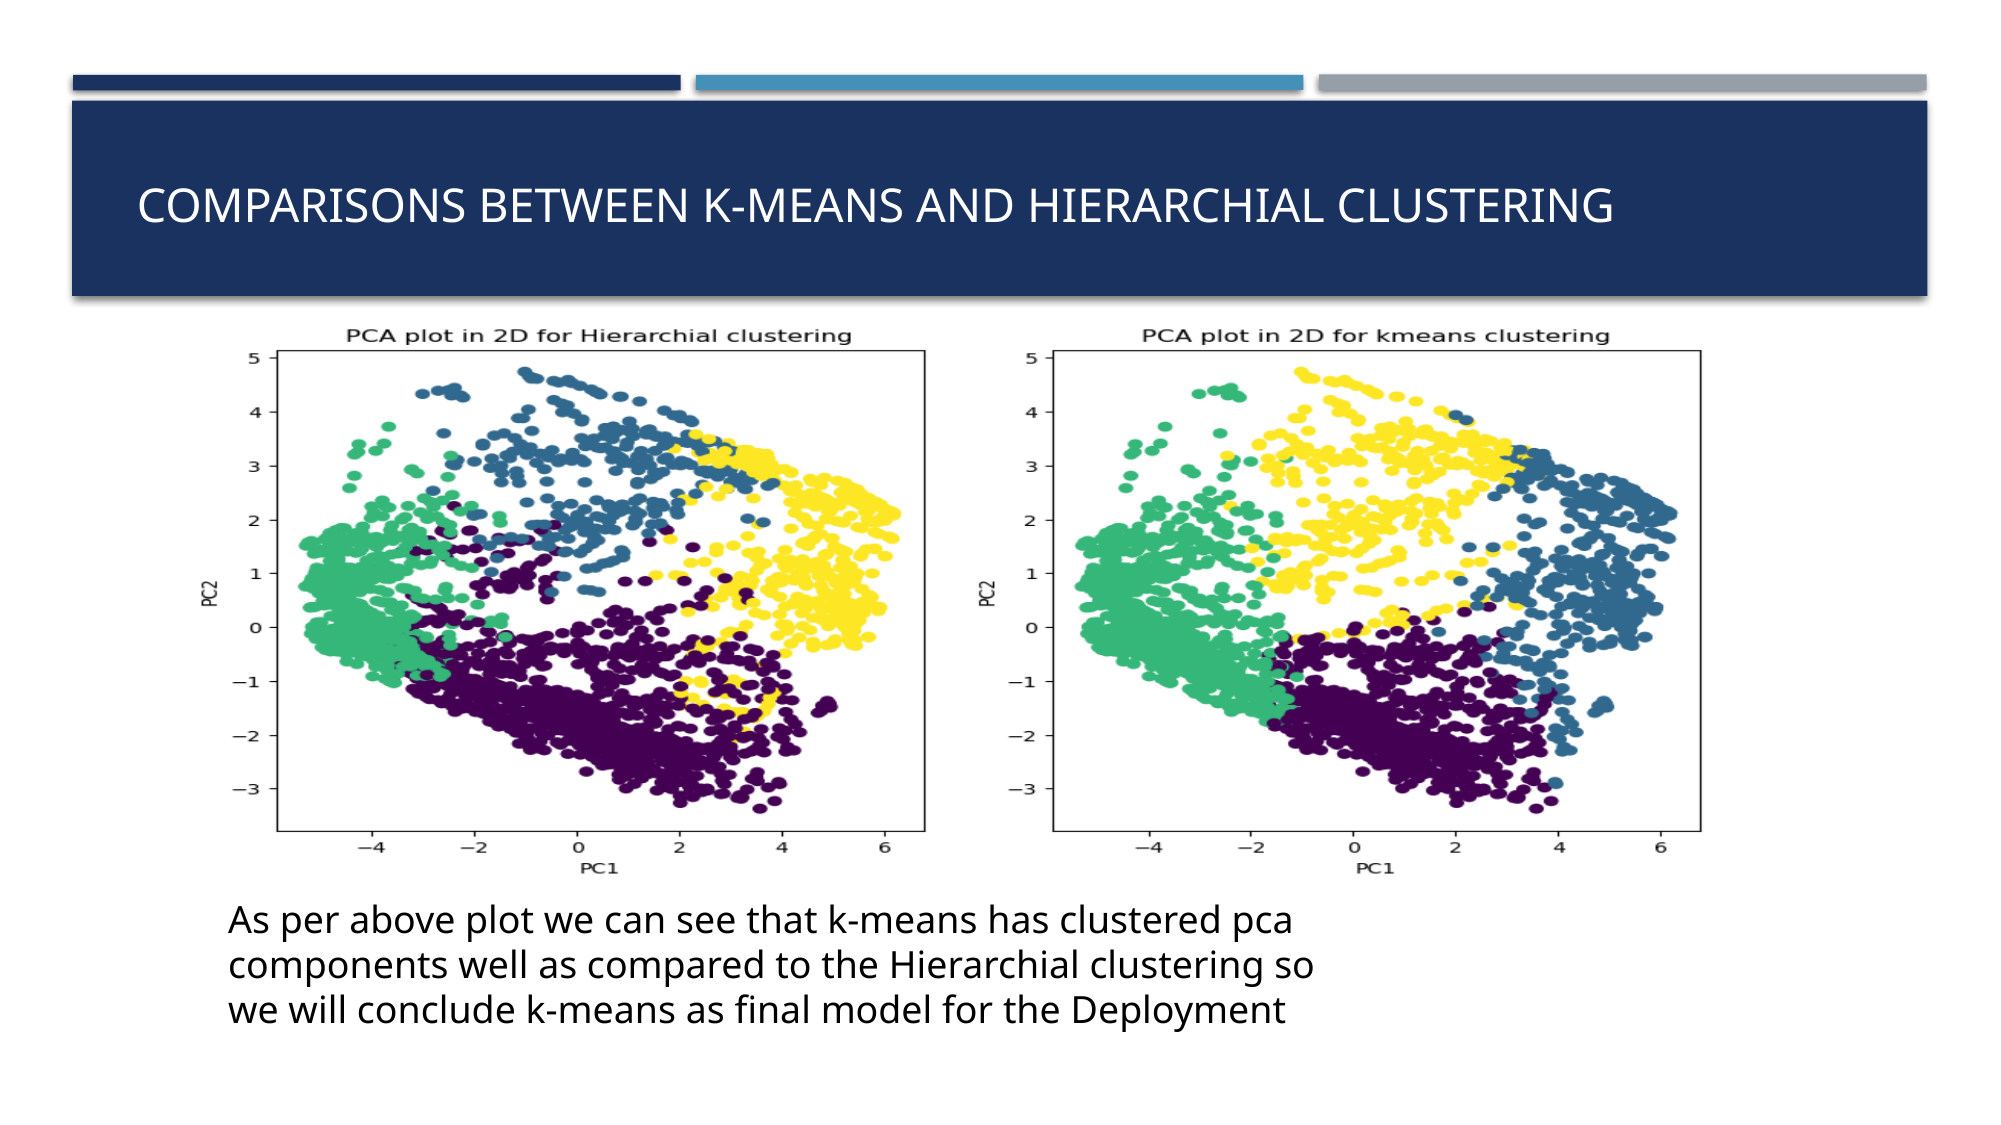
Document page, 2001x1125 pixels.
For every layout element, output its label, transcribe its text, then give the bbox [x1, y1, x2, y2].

title Comparisons between K-means and hierarchial clustering [121, 134, 1879, 240]
picture [184, 318, 1714, 886]
text_box As per above plot we can see that k-means has clustered pca components well as compared to the Hierarchial clustering so we will conclude k-means as final model for the Deployment [213, 895, 1355, 1039]
